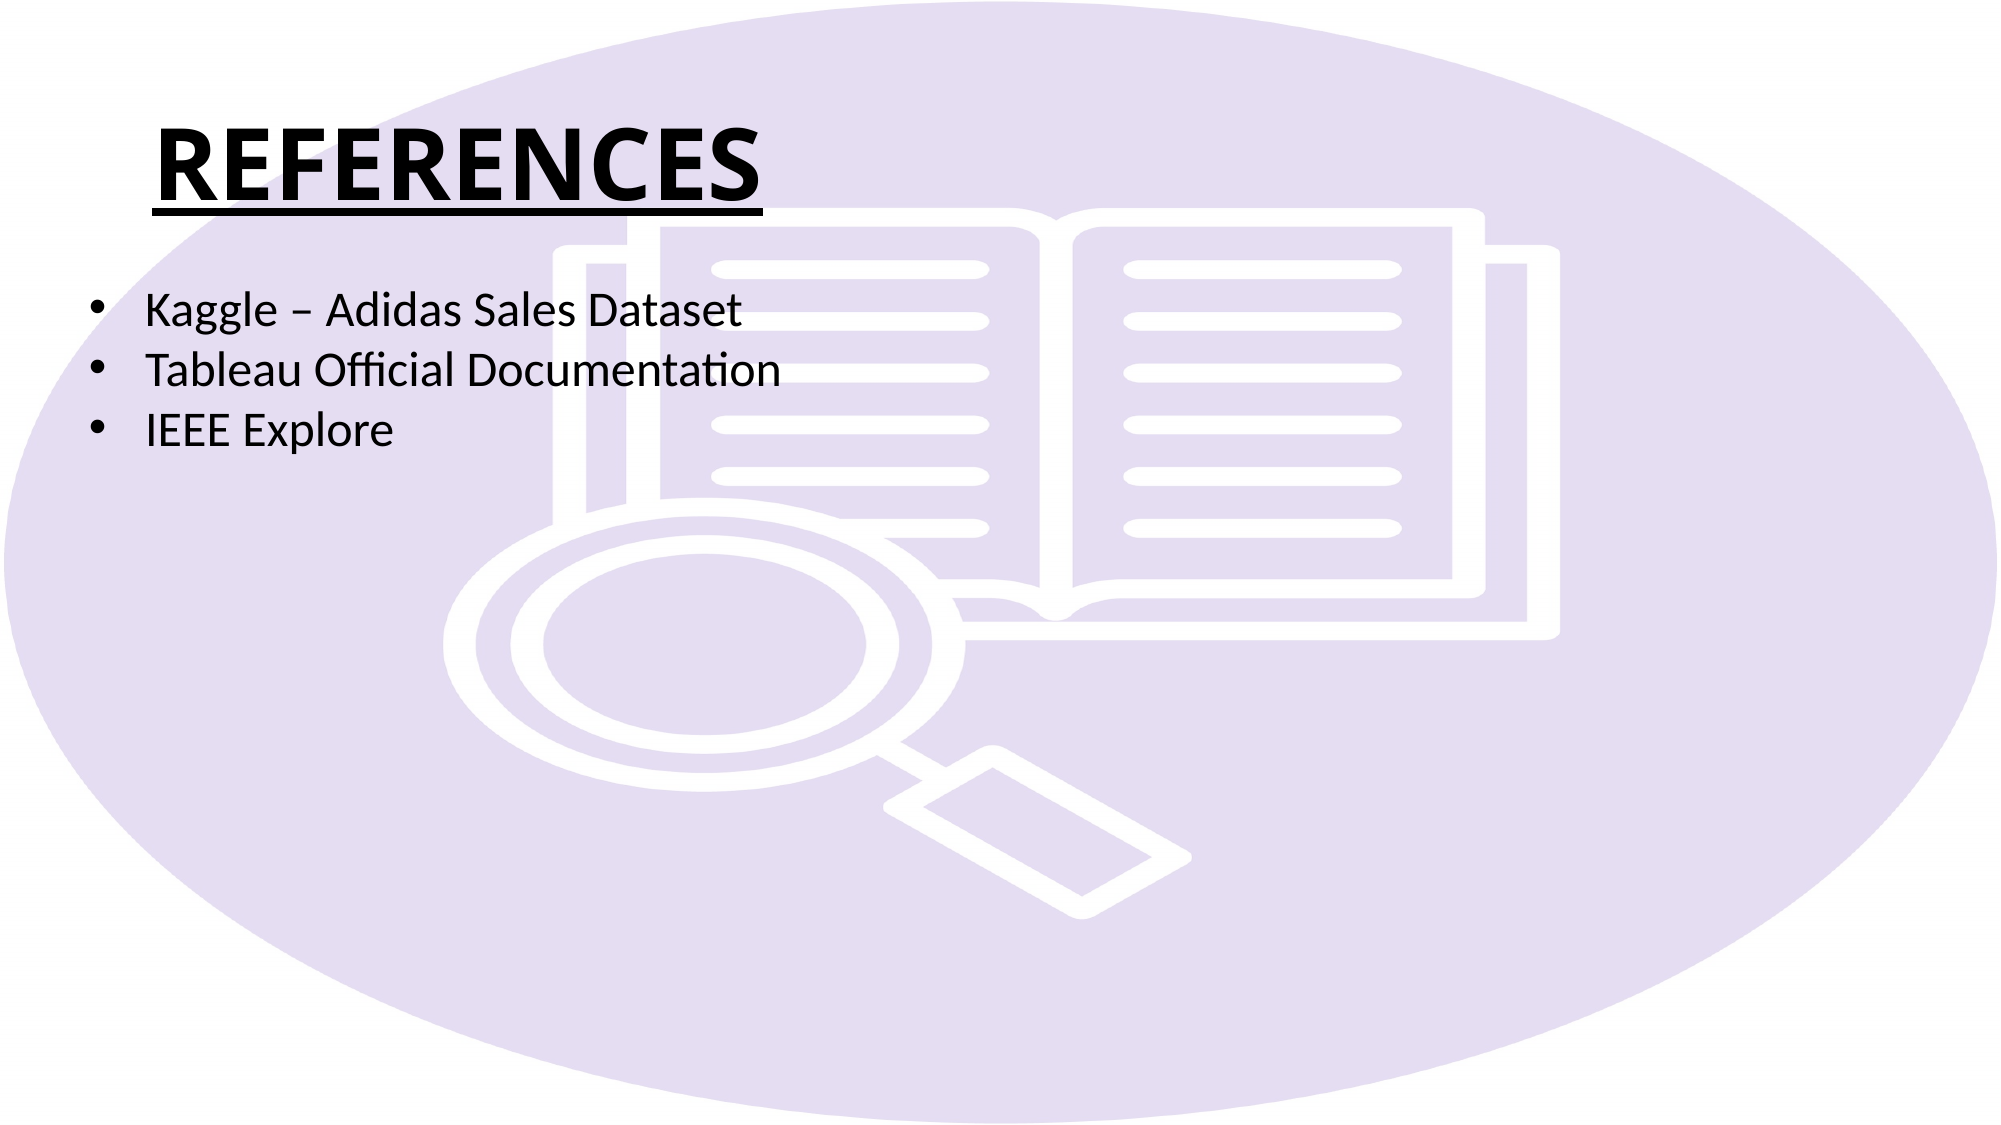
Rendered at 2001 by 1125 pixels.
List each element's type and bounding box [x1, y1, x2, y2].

list [0, 0, 2000, 1125]
